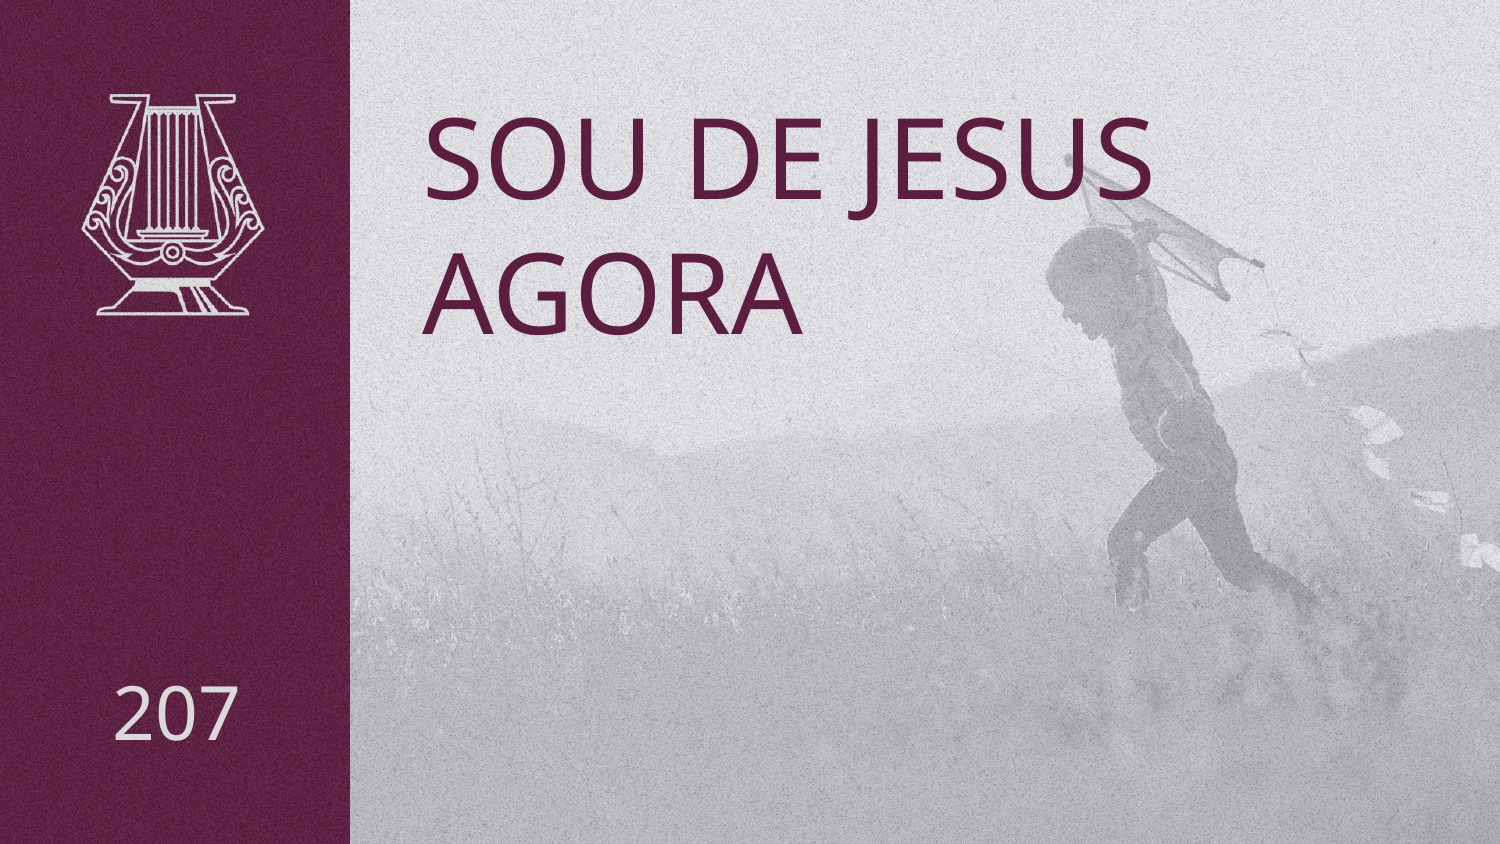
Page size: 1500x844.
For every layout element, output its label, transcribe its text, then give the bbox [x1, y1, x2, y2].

title SOU DE JESUS AGORA [407, 79, 1447, 777]
picture [0, 0, 1500, 844]
list 207 [76, 658, 278, 765]
